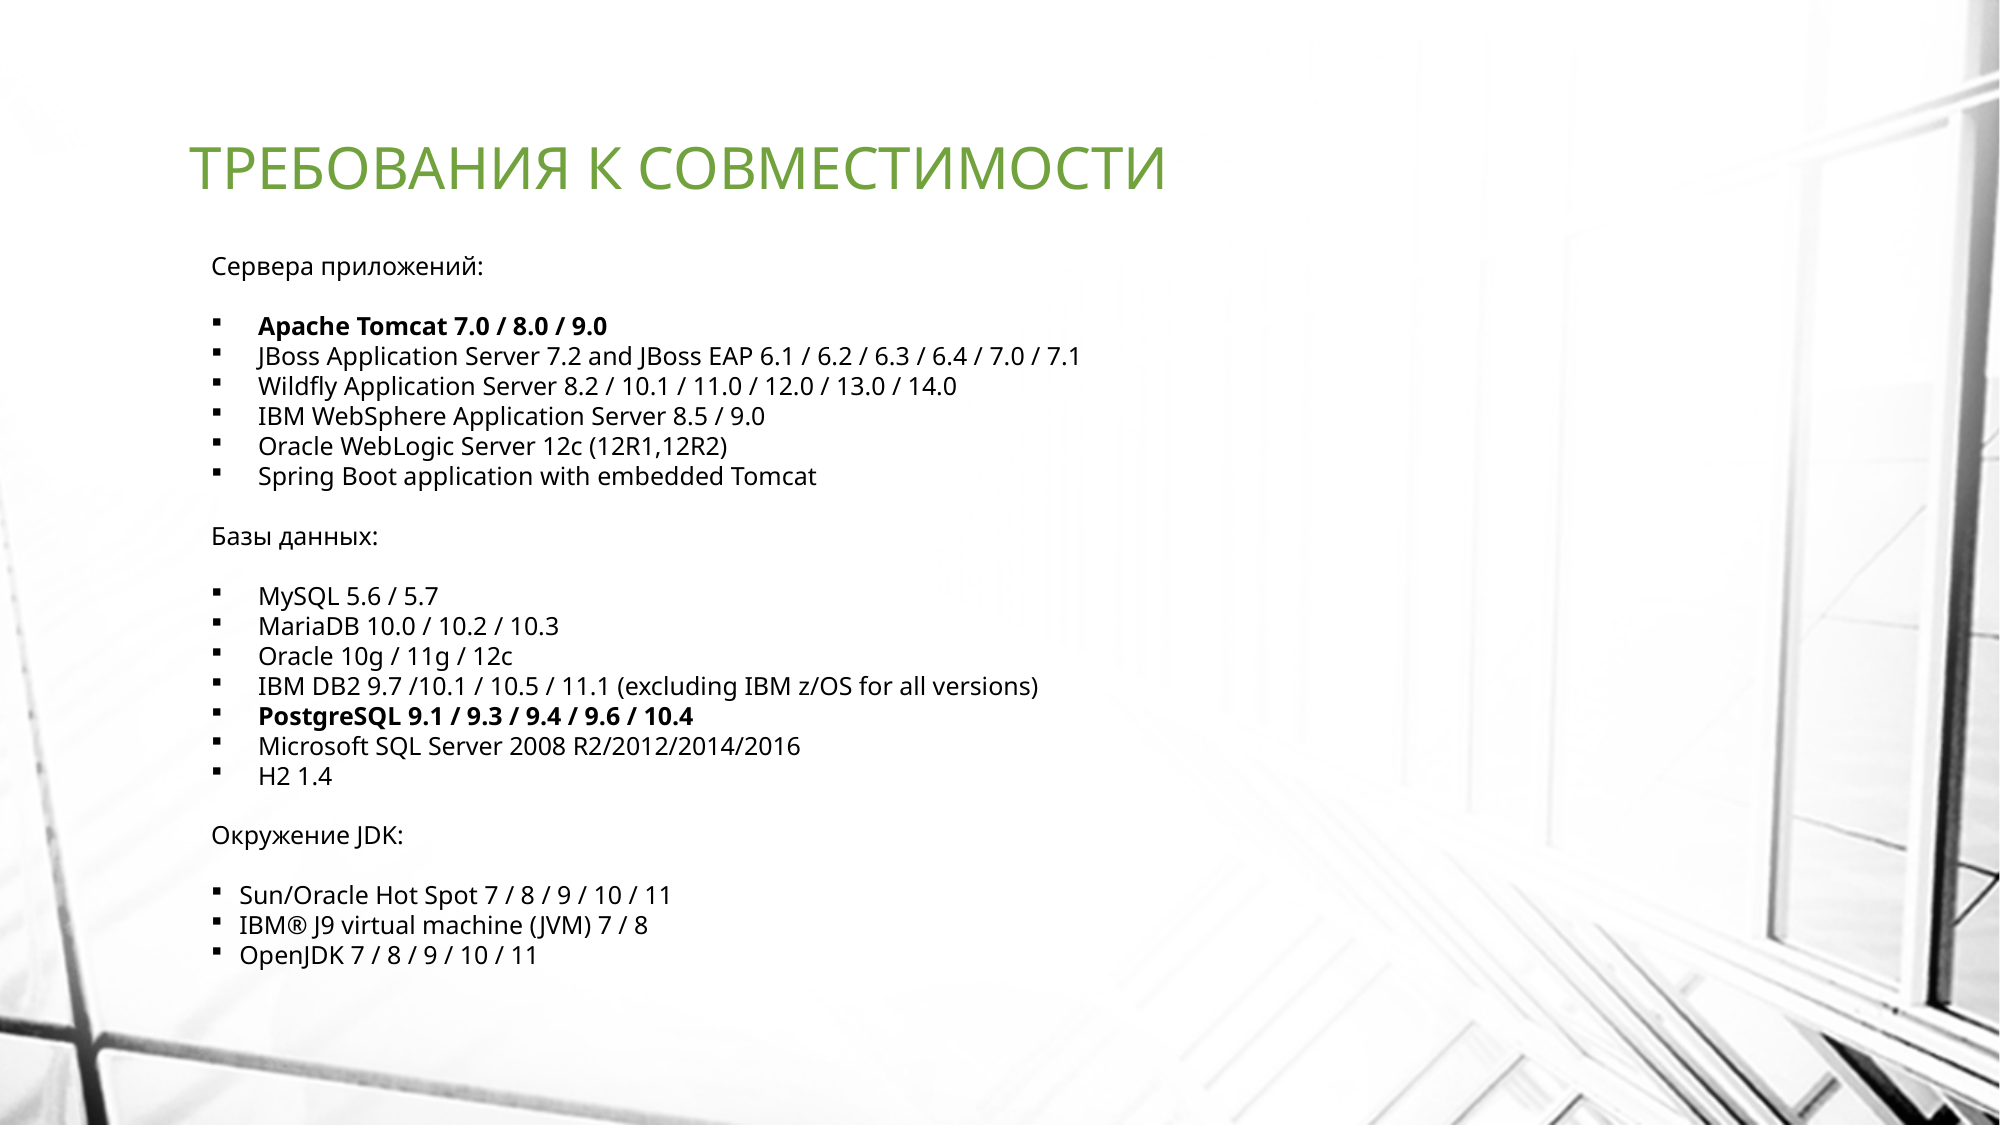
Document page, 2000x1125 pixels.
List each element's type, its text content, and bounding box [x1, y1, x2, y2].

title ТРЕБОВАНИЯ К СОВМЕСТИМОСТИ [174, 113, 1638, 209]
picture [0, 0, 2000, 1125]
text_box Сервера приложений: Apache Tomcat 7.0 / 8.0 / 9.0 JBoss Application Server 7.2 and JBoss EAP 6.1 / 6.2 / 6.3 / 6.4 / 7.0 / 7.1 Wildfly Application Server 8.2 / 10.1 / 11.0 / 12.0 / 13.0 / 14.0 IBM WebSphere Application Server 8.5 / 9.0 Oracle WebLogic Server 12c (12R1,12R2) Spring Boot application with embedded Tomcat Базы данных: MySQL 5.6 / 5.7 MariaDB 10.0 / 10.2 / 10.3 Oracle 10g / 11g / 12c IBM DB2 9.7 /10.1 / 10.5 / 11.1 (excluding IBM z/OS for all versions) PostgreSQL 9.1 / 9.3 / 9.4 / 9.6 / 10.4 Microsoft SQL Server 2008 R2/2012/2014/2016 H2 1.4 Окружение JDK: Sun/Oracle Hot Spot 7 / 8 / 9 / 10 / 11 IBM® J9 virtual machine (JVM) 7 / 8 OpenJDK 7 / 8 / 9 / 10 / 11 [196, 243, 1733, 1125]
